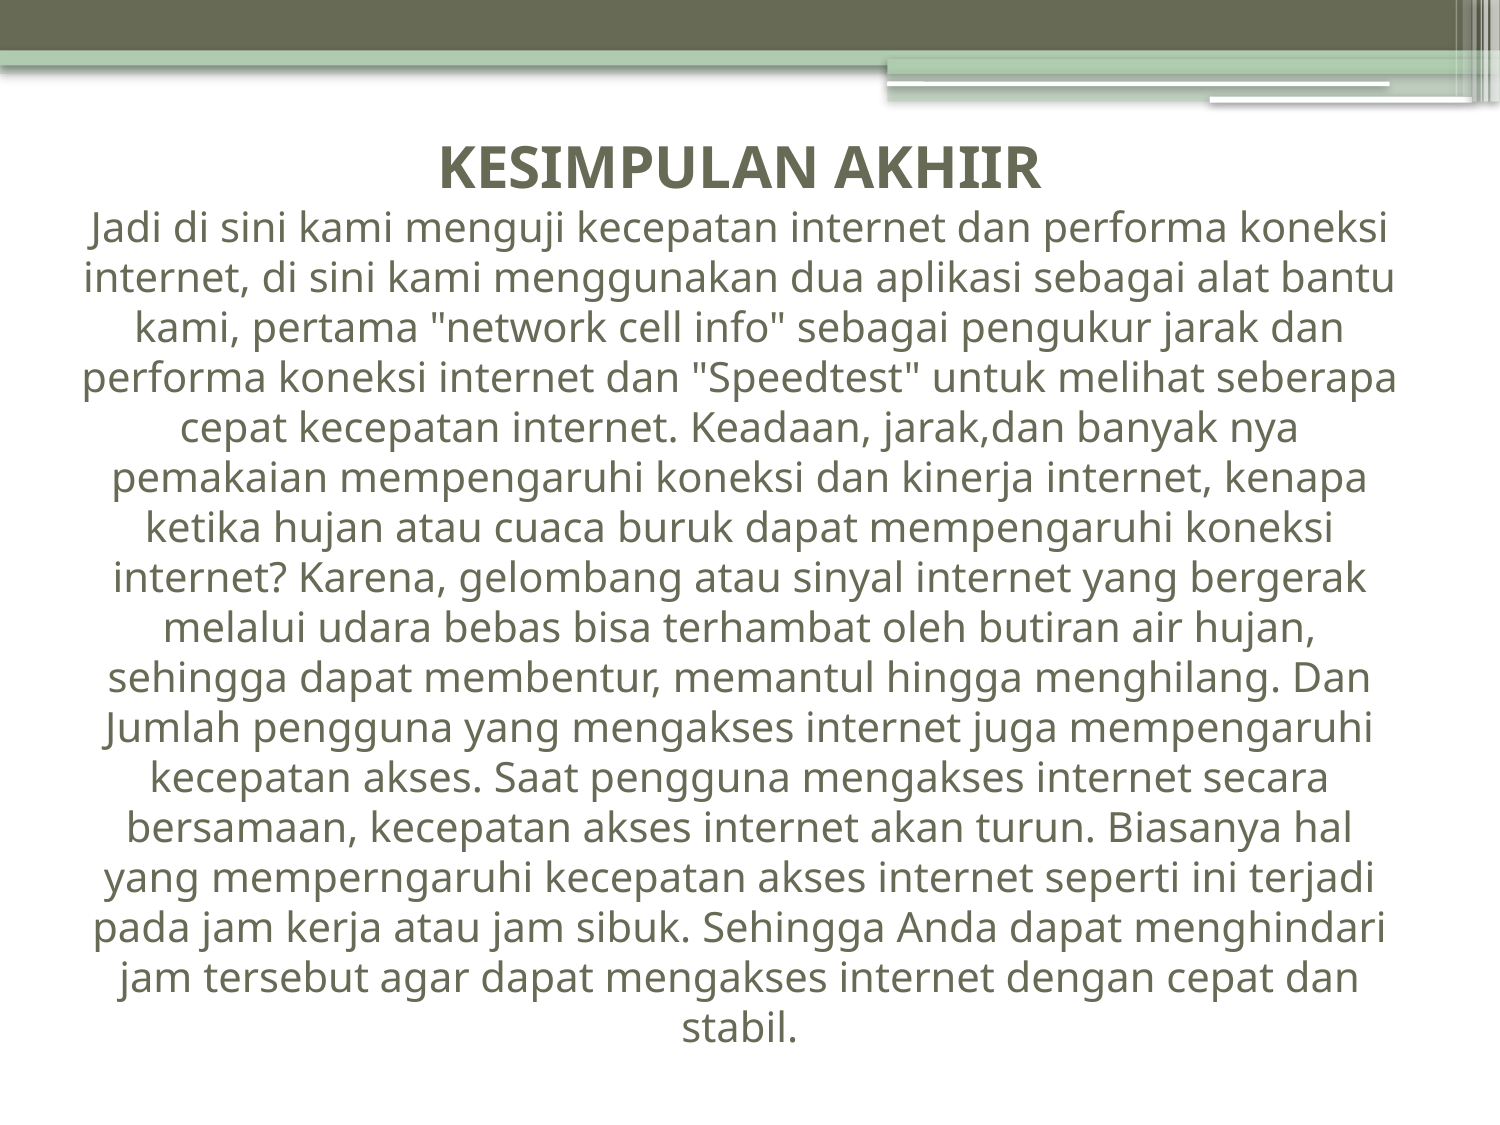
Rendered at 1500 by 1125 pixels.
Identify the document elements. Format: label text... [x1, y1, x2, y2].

title KESIMPULAN AKHIIR Jadi di sini kami menguji kecepatan internet dan performa koneksi internet, di sini kami menggunakan dua aplikasi sebagai alat bantu kami, pertama "network cell info" sebagai pengukur jarak dan performa koneksi internet dan "Speedtest" untuk melihat seberapa cepat kecepatan internet. Keadaan, jarak,dan banyak nya pemakaian mempengaruhi koneksi dan kinerja internet, kenapa ketika hujan atau cuaca buruk dapat mempengaruhi koneksi internet? Karena, gelombang atau sinyal internet yang bergerak melalui udara bebas bisa terhambat oleh butiran air hujan, sehingga dapat membentur, memantul hingga menghilang. Dan Jumlah pengguna yang mengakses internet juga mempengaruhi kecepatan akses. Saat pengguna mengakses internet secara bersamaan, kecepatan akses internet akan turun. Biasanya hal yang memperngaruhi kecepatan akses internet seperti ini terjadi pada jam kerja atau jam sibuk. Sehingga Anda dapat menghindari jam tersebut agar dapat mengakses internet dengan cepat dan stabil. [64, 196, 1415, 985]
